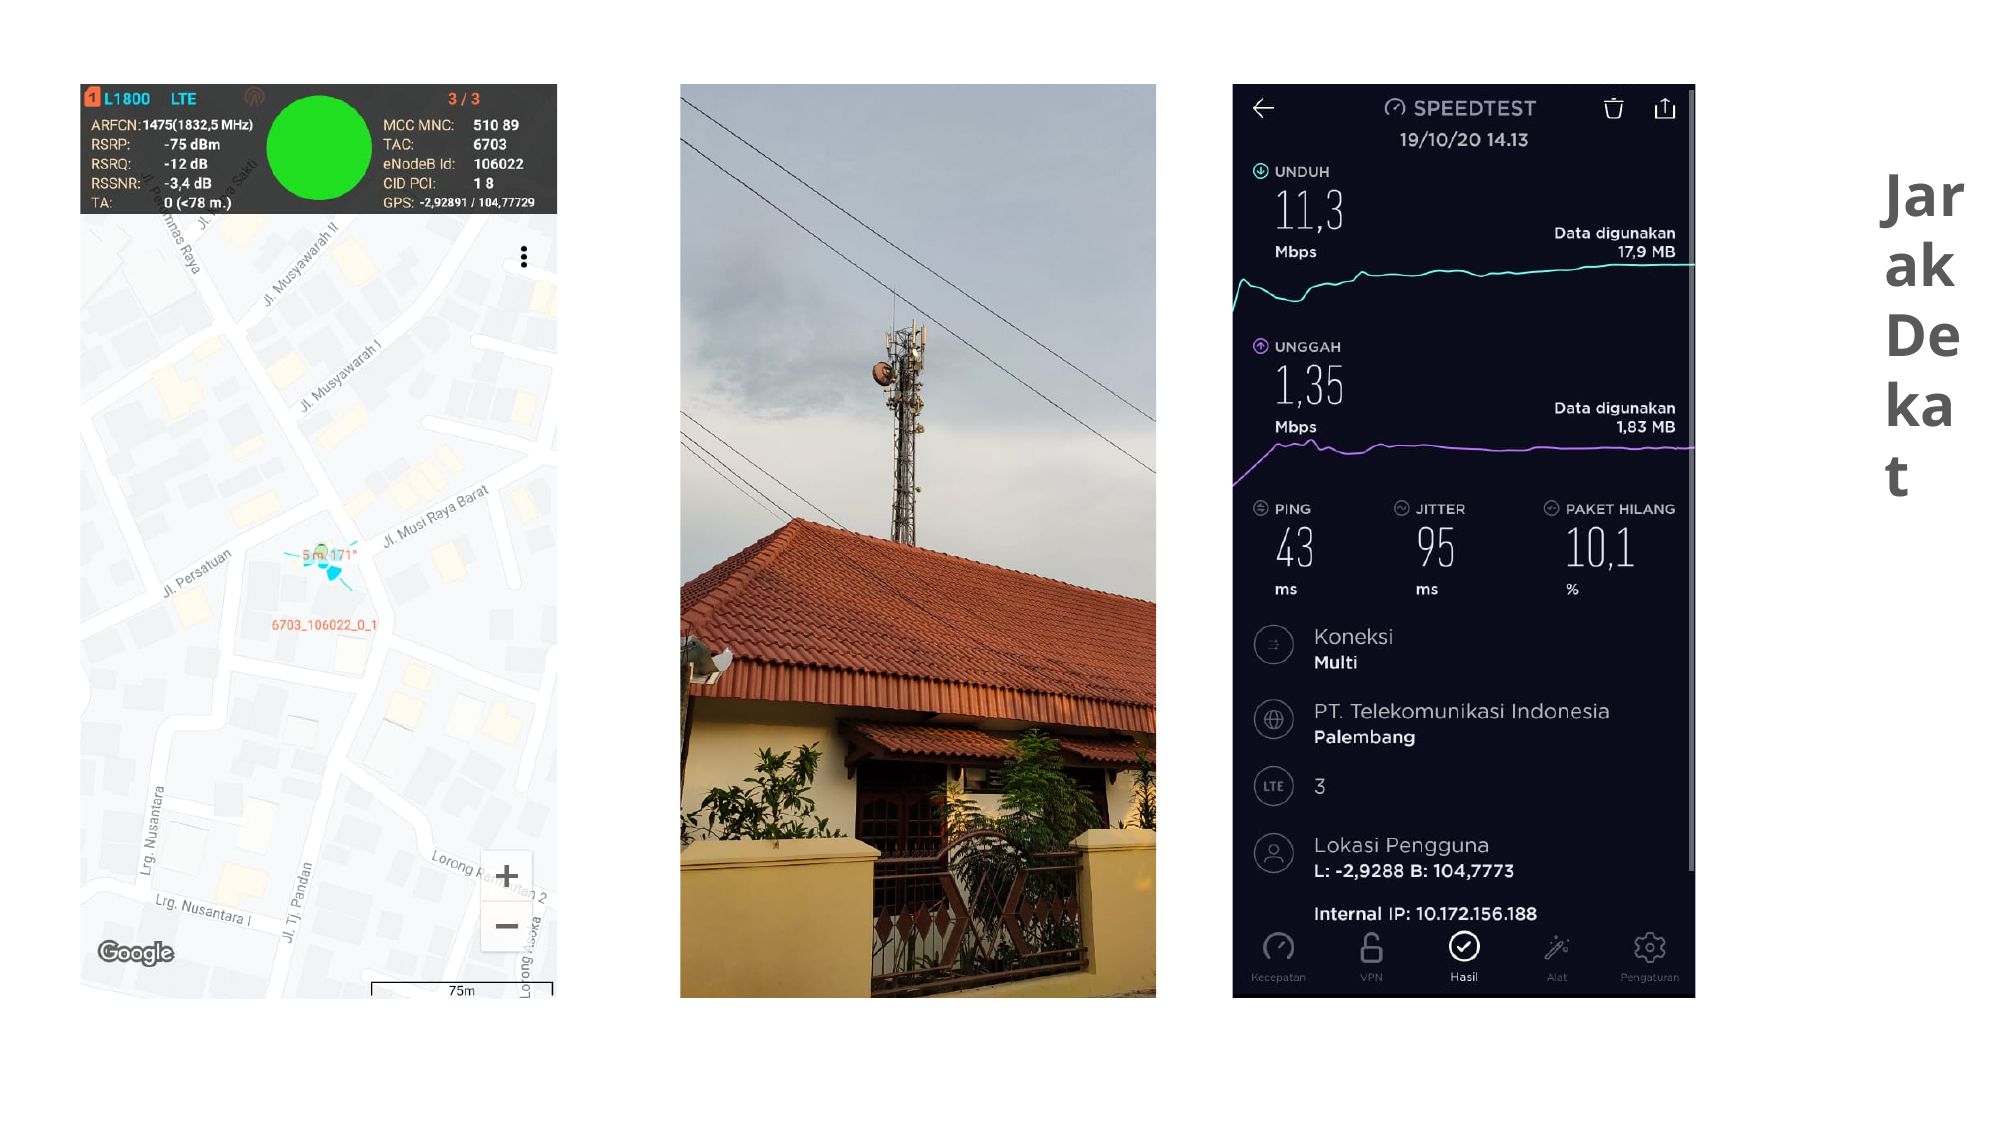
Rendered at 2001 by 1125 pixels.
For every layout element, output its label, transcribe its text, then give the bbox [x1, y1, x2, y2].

picture [80, 84, 558, 999]
text_box Jarak Dekat [1869, 150, 1981, 516]
picture [1232, 84, 1696, 998]
picture [680, 84, 1157, 998]
